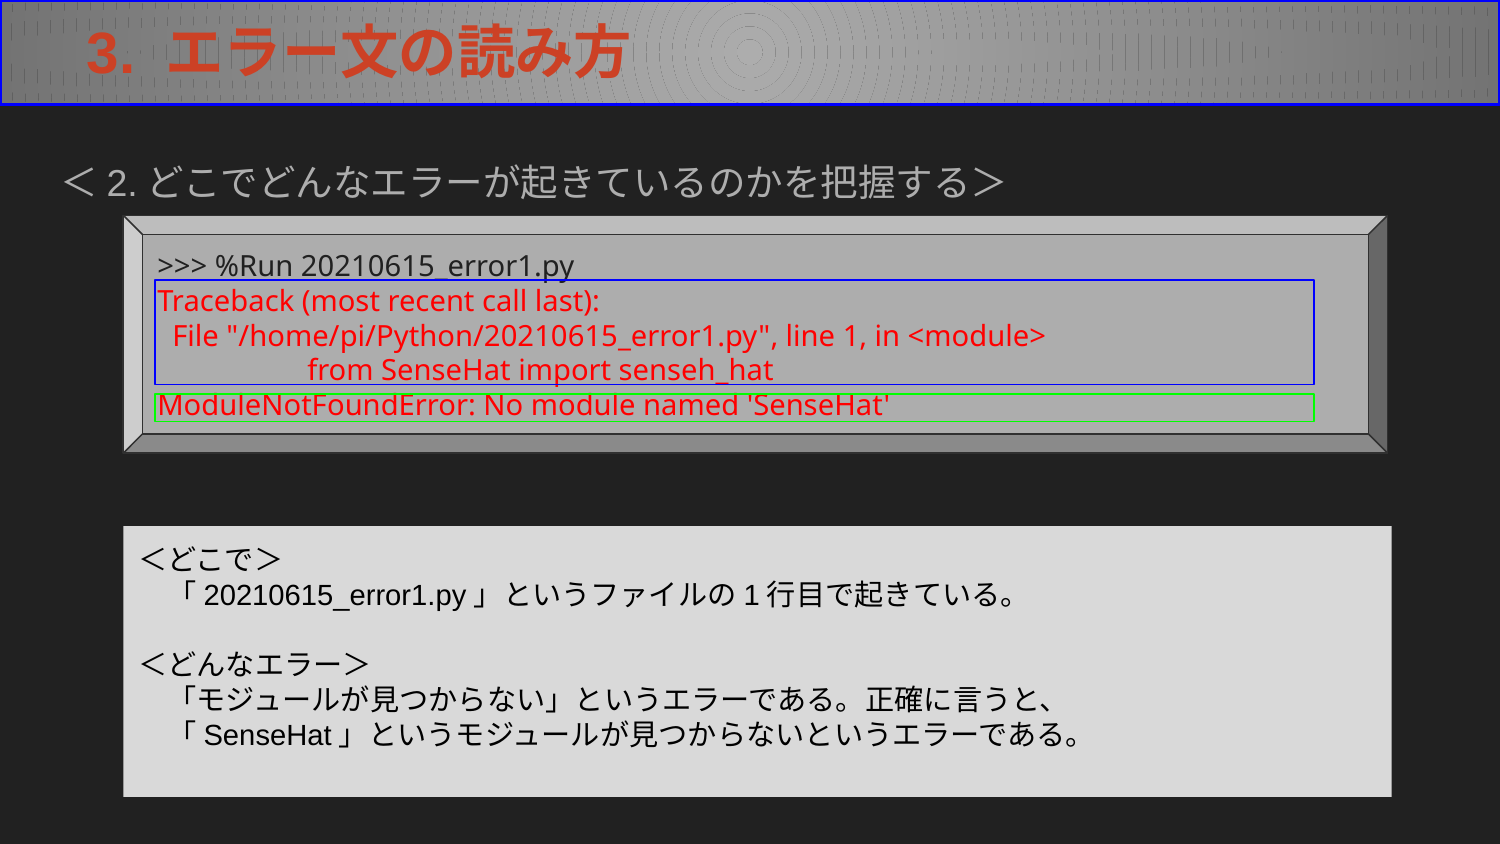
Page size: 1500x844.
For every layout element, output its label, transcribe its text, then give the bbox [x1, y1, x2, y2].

text_box >>> %Run 20210615_error1.py Traceback (most recent call last): File "/home/pi/Python/20210615_error1.py", line 1, in <module> from SenseHat import senseh_hat ModuleNotFoundError: No module named 'SenseHat' [123, 215, 1388, 454]
text_box 3. エラー文の読み方 [0, 0, 1500, 105]
text_box [154, 394, 1315, 422]
text_box [154, 280, 1315, 385]
text_box ＜どこで＞ 「20210615_error1.py」というファイルの1行目で起きている。 ＜どんなエラー＞ 「モジュールが見つからない」というエラーである。正確に言うと、 「SenseHat」というモジュールが見つからないというエラーである。 [123, 526, 1392, 797]
text_box ＜2.どこでどんなエラーが起きているのかを把握する＞ [45, 137, 1466, 797]
